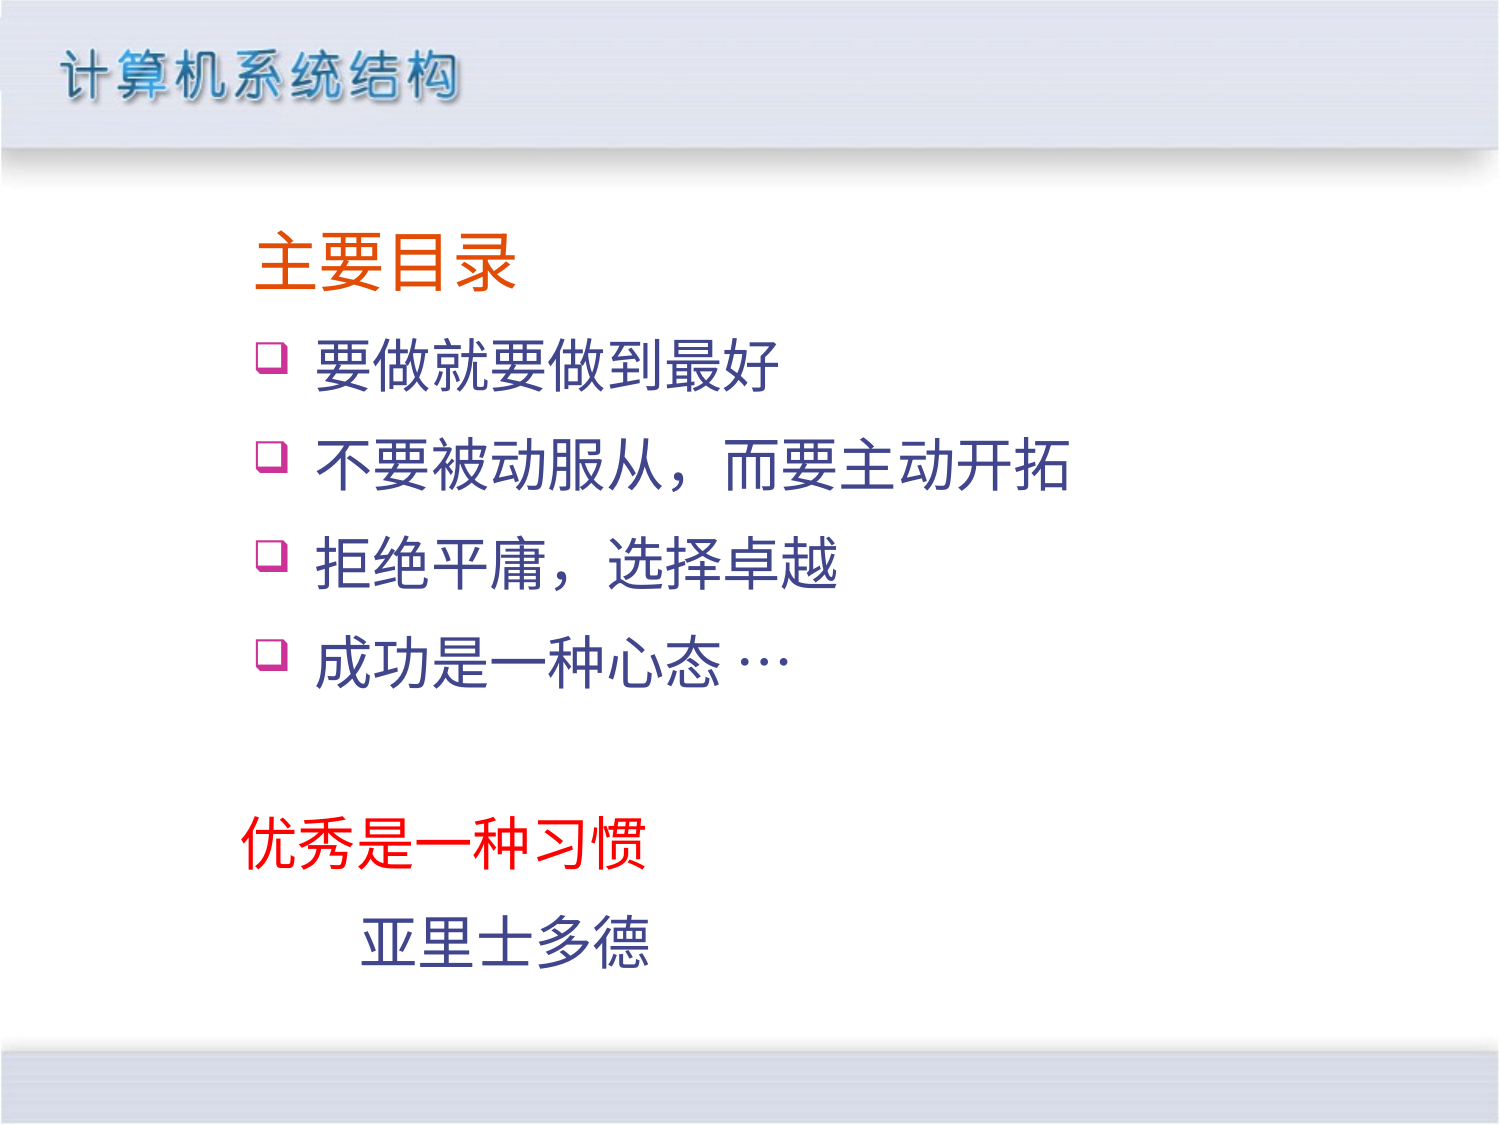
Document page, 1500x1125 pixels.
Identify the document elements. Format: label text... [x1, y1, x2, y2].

text_box 优秀是一种习惯 亚里士多德 [224, 799, 750, 984]
picture [0, 0, 1500, 1125]
text_box 主要目录 要做就要做到最好 不要被动服从，而要主动开拓 拒绝平庸，选择卓越 成功是一种心态 … [237, 212, 1475, 704]
